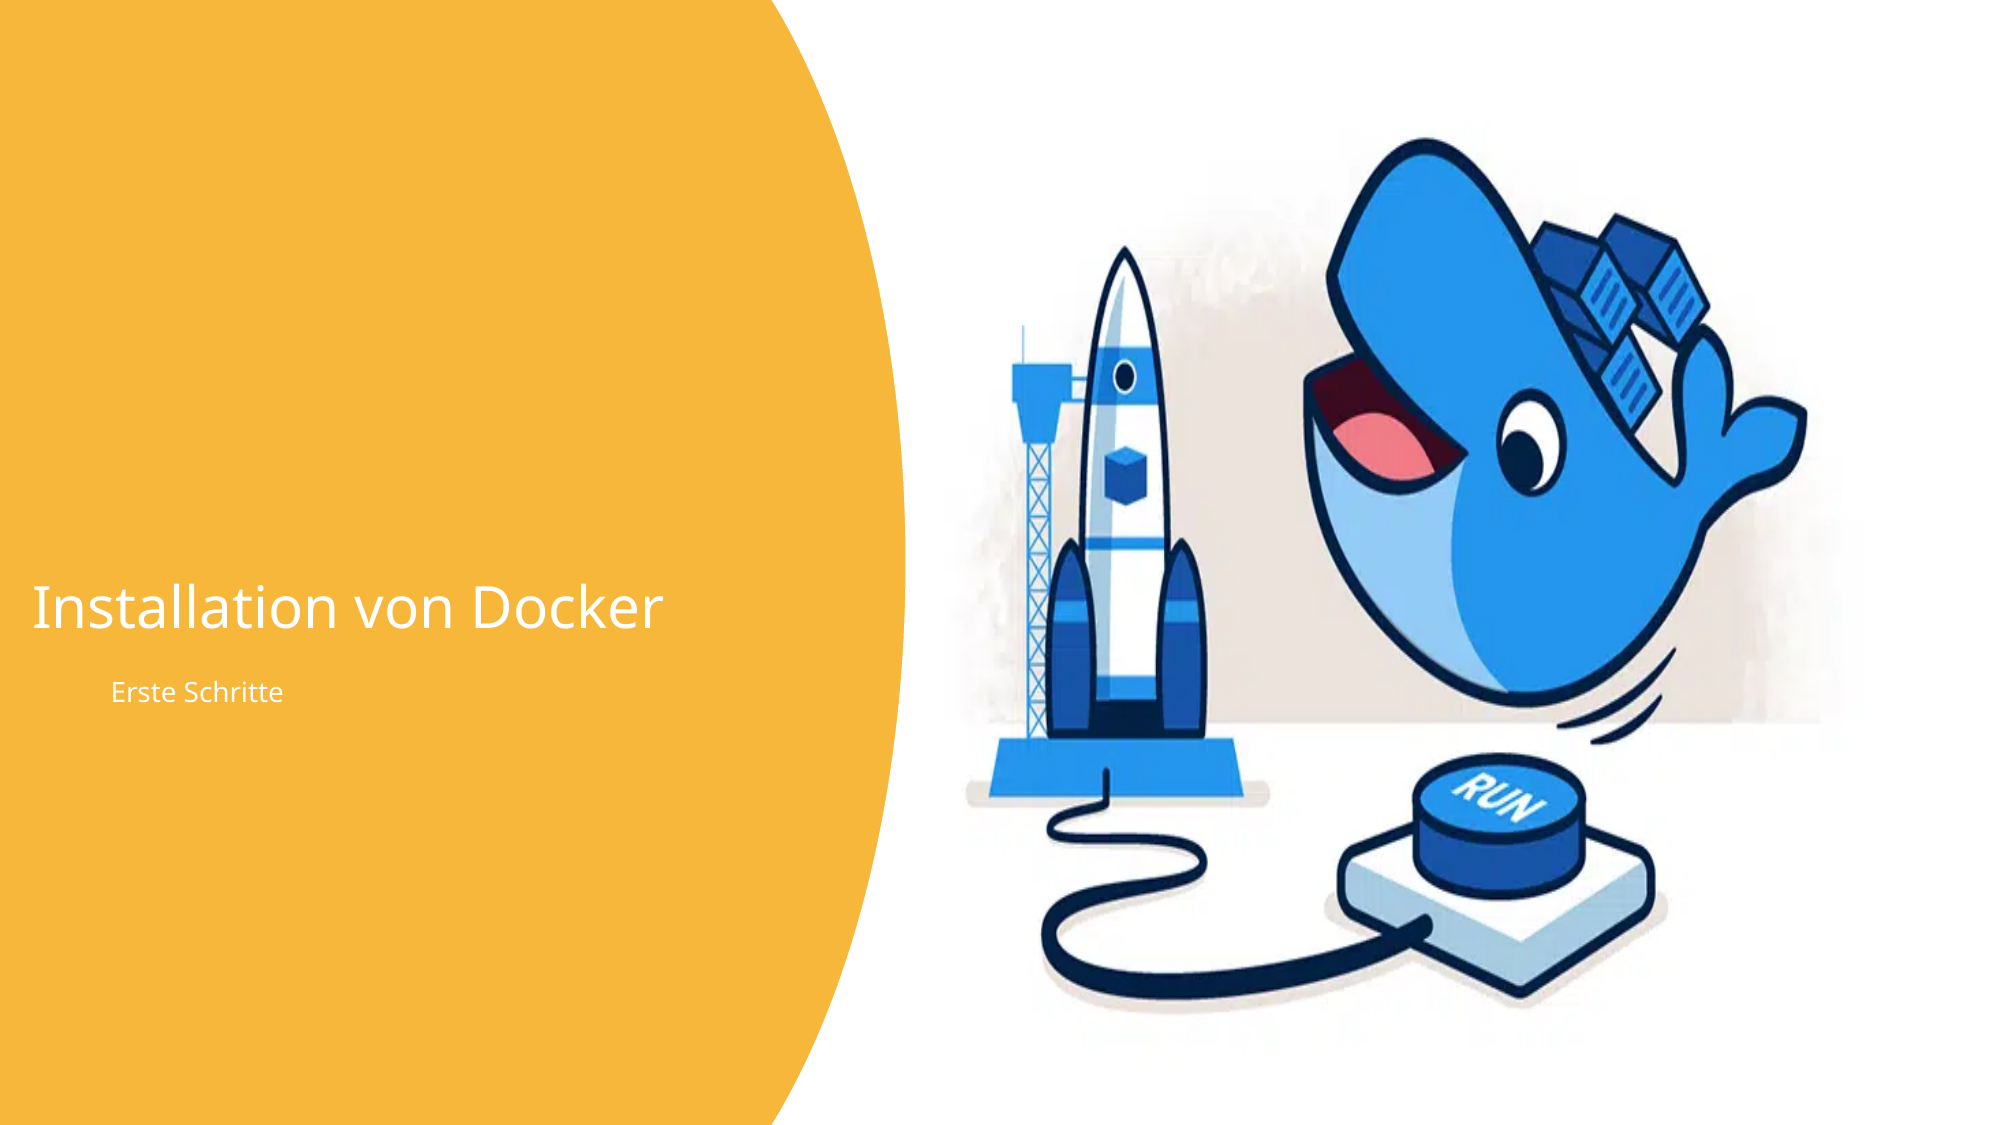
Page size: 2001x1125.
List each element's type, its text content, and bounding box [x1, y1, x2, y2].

text_box Installation von Docker [17, 562, 680, 648]
text_box Erste Schritte [95, 651, 665, 716]
picture [771, 0, 2000, 1125]
